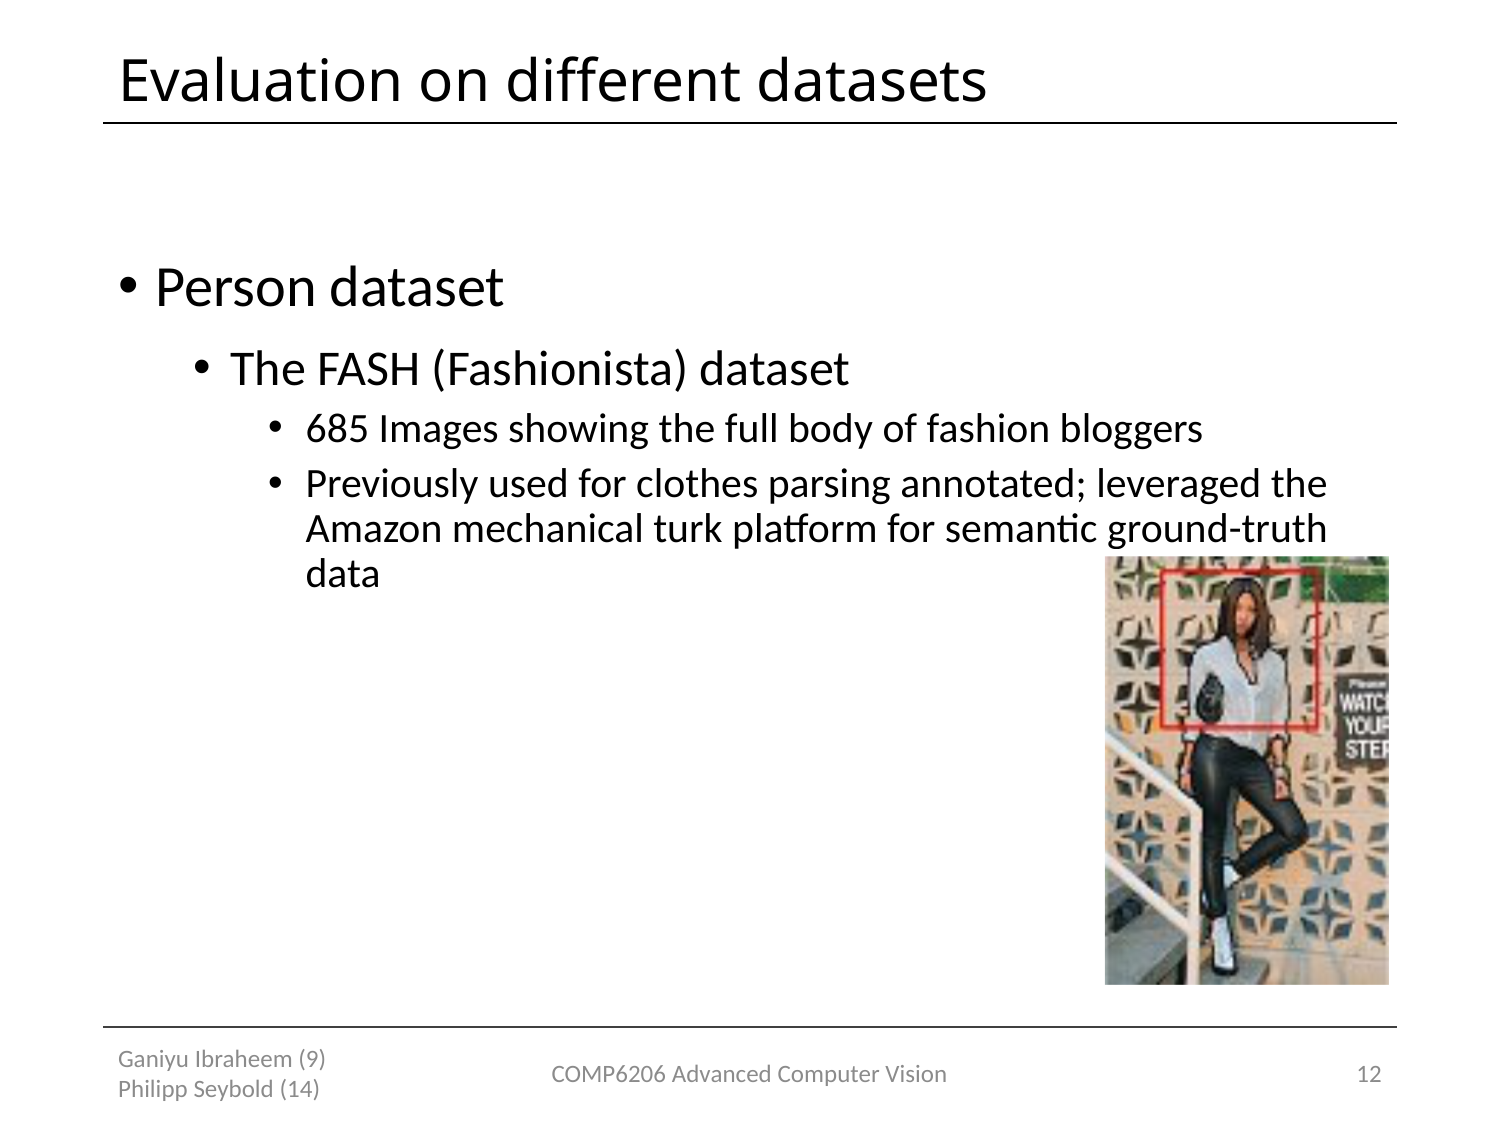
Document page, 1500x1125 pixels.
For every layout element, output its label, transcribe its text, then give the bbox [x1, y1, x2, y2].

slide_number Ganiyu Ibraheem (9) Philipp Seybold (14) [103, 1042, 358, 1103]
picture [1099, 549, 1397, 994]
title Evaluation on different datasets [103, 41, 1397, 124]
list Person dataset The FASH (Fashionista) dataset 685 Images showing the full body of fashion bloggers Previously used for clothes parsing annotated; leveraged the Amazon mechanical turk platform for semantic ground-truth data [103, 248, 1397, 972]
footer COMP6206 Advanced Computer Vision [496, 1042, 1004, 1103]
slide_number 12 [1059, 1042, 1397, 1103]
